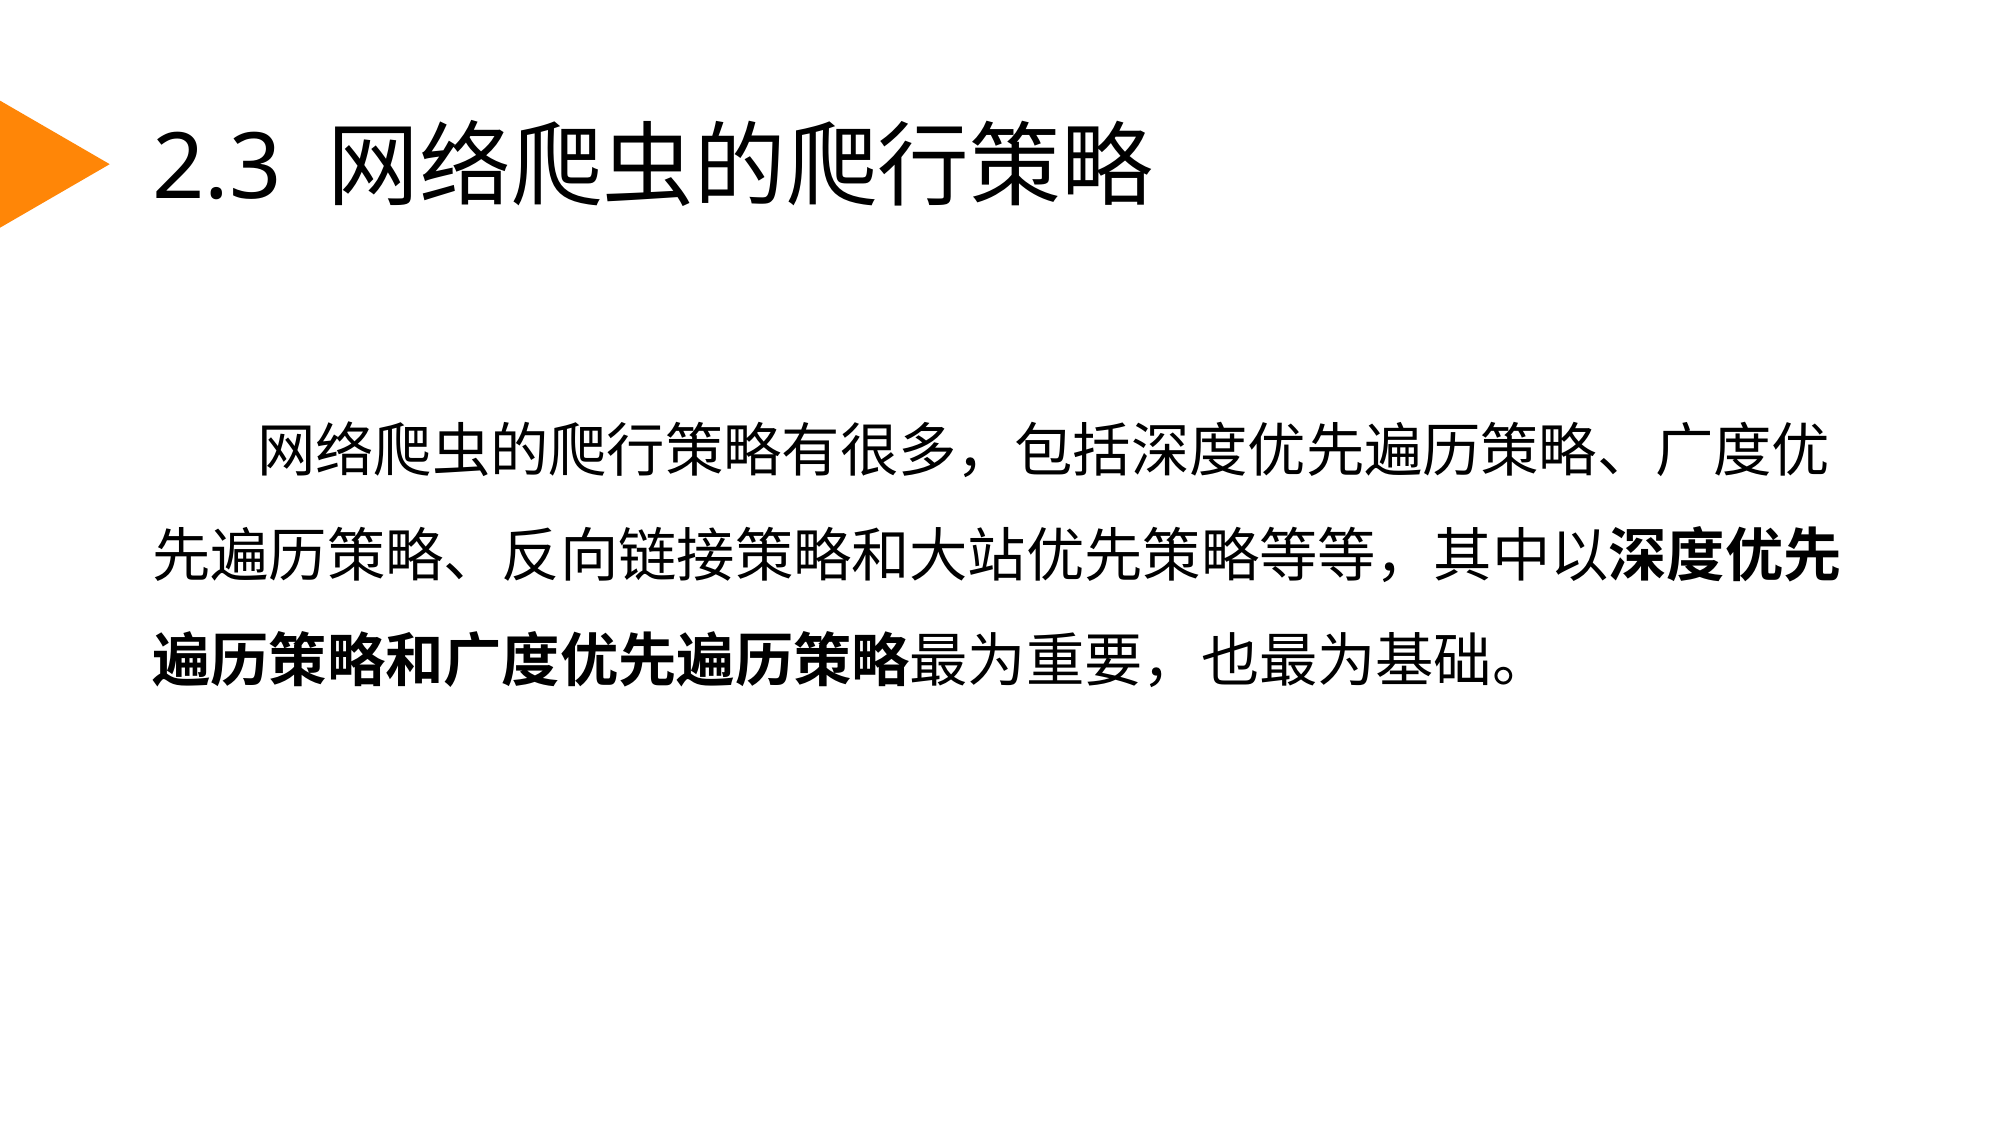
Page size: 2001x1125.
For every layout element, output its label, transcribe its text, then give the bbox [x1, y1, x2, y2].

text_box [0, 100, 110, 228]
list 网络爬虫的爬行策略有很多，包括深度优先遍历策略、广度优先遍历策略、反向链接策略和大站优先策略等等，其中以深度优先遍历策略和广度优先遍历策略最为重要，也最为基础。 [137, 371, 1863, 701]
title 2.3 网络爬虫的爬行策略 [137, 59, 1863, 278]
